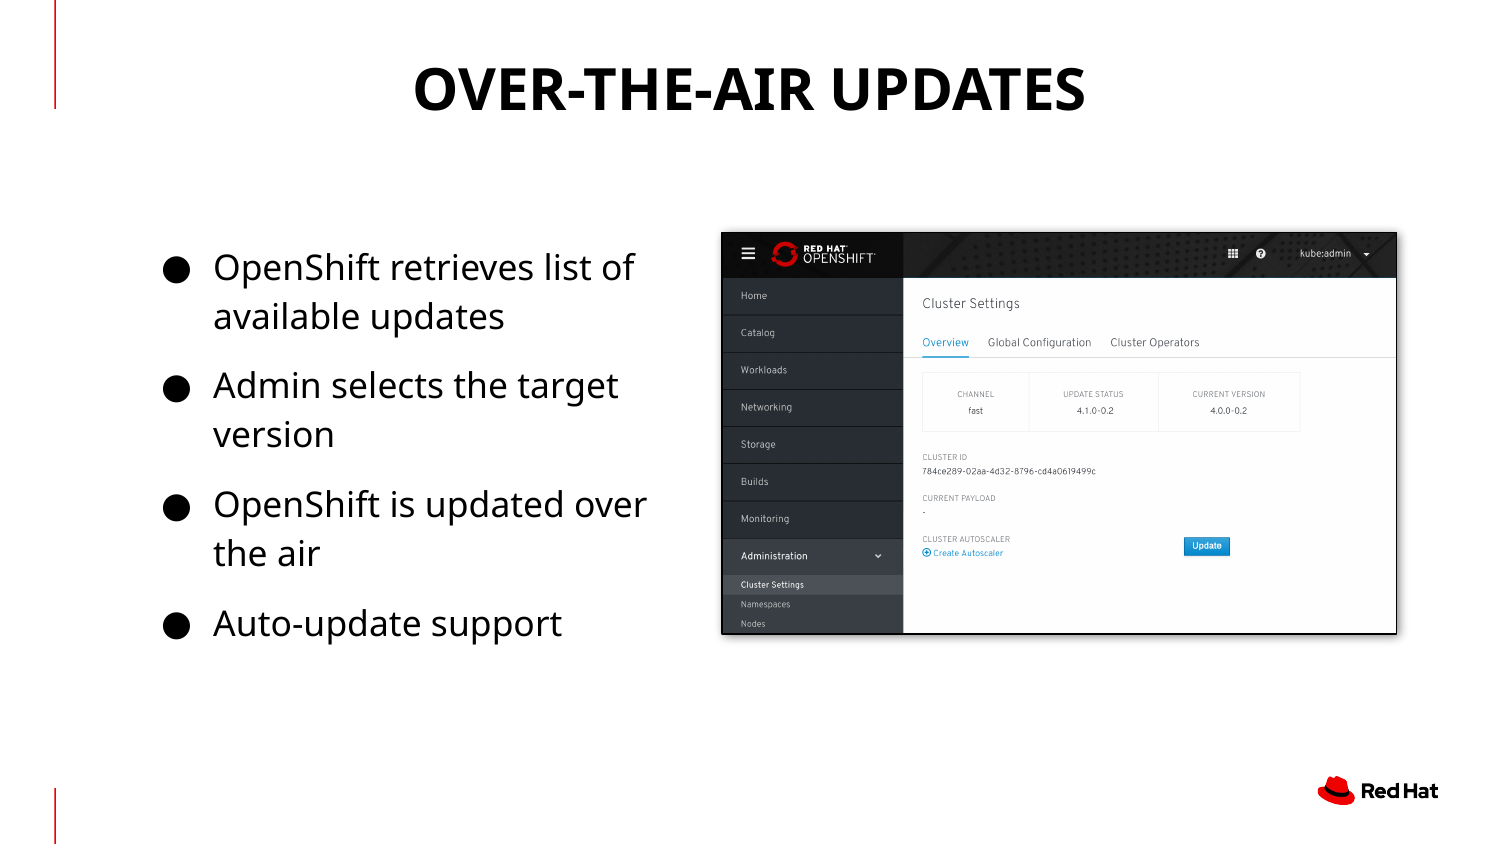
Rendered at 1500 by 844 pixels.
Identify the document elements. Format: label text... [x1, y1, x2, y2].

text_box OpenShift retrieves list of available updates Admin selects the target version OpenShift is updated over the air Auto-update support [123, 223, 665, 673]
picture [722, 232, 1397, 634]
text_box OVER-THE-AIR UPDATES [135, 0, 1365, 175]
picture [1317, 776, 1438, 805]
